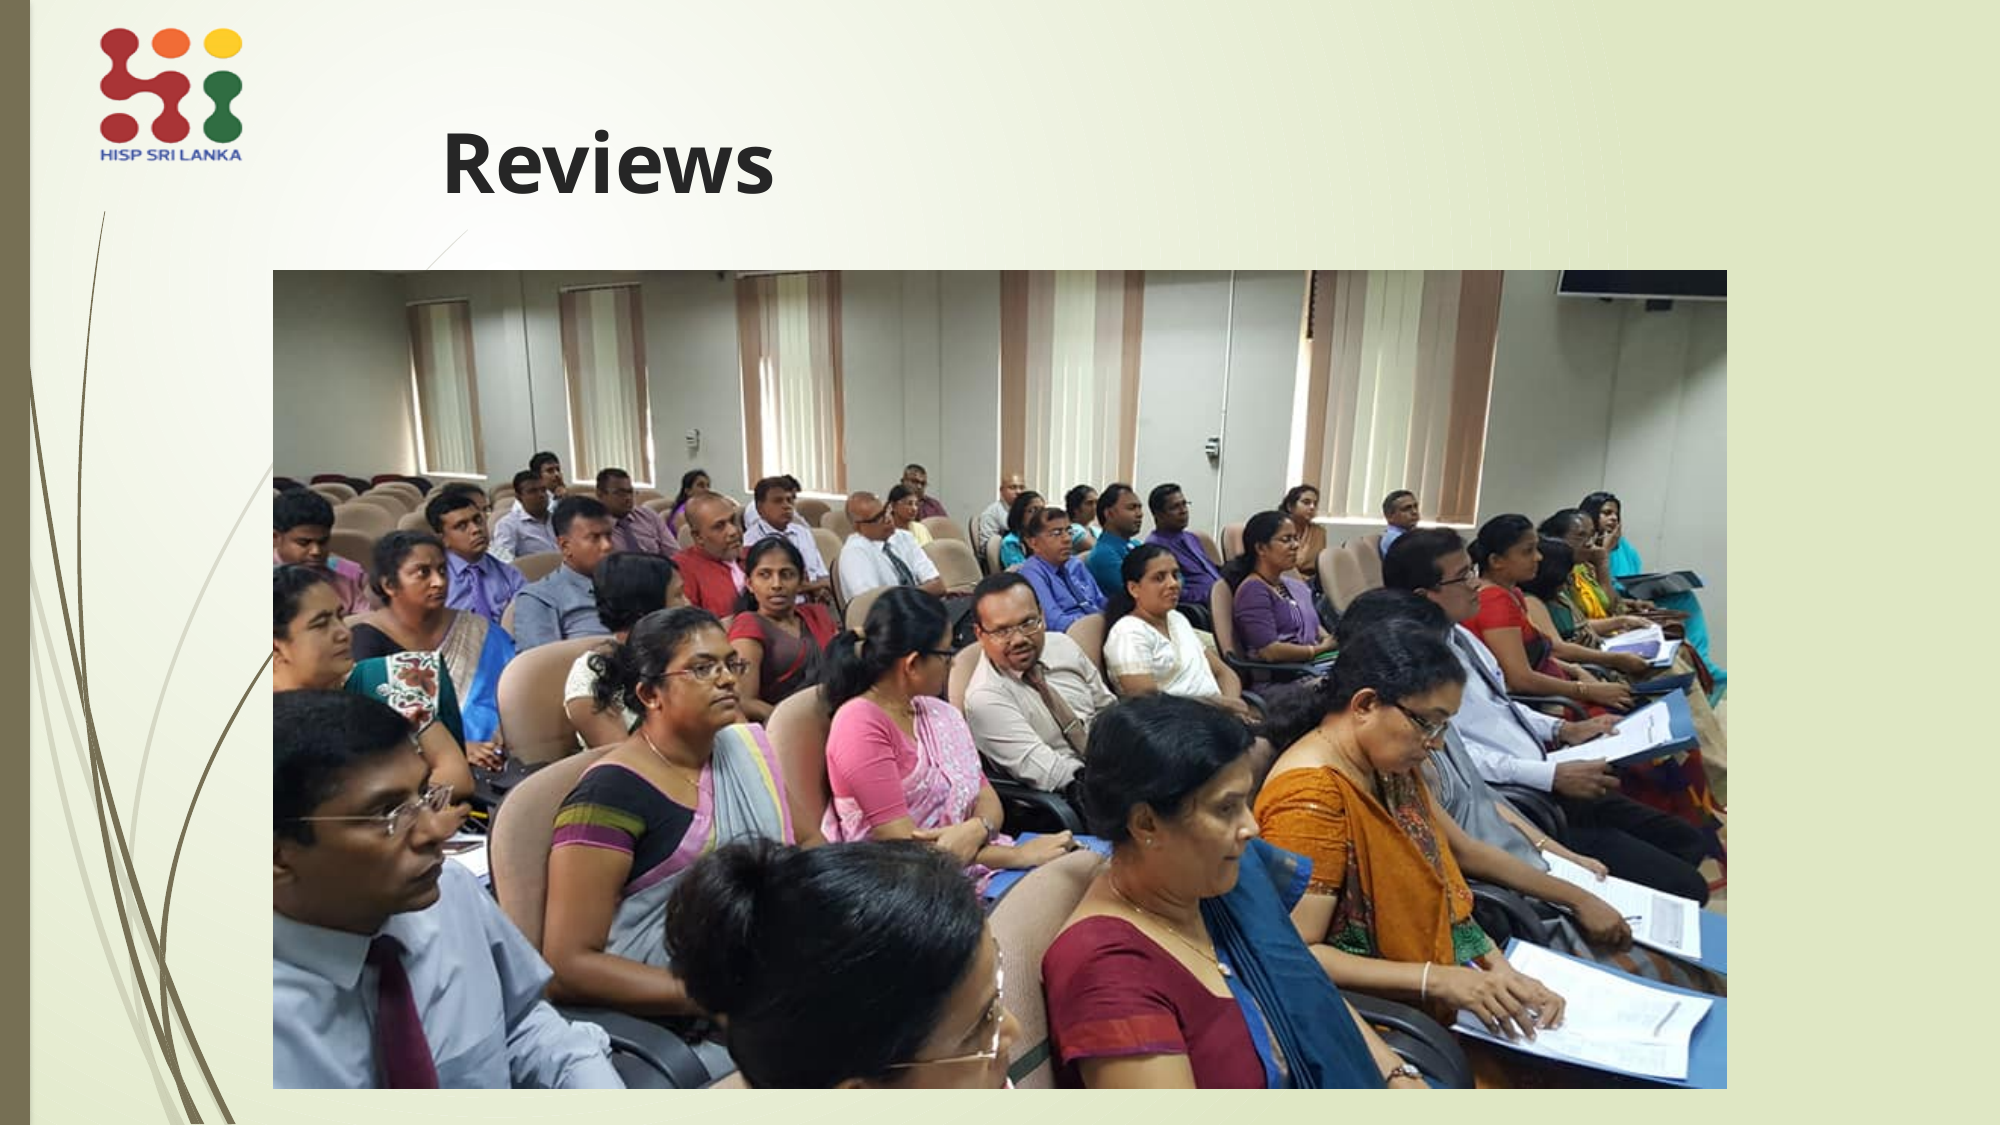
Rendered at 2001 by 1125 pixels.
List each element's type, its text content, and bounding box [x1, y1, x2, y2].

picture [272, 270, 1728, 1089]
picture [27, 2, 318, 192]
title Reviews [425, 102, 1888, 313]
